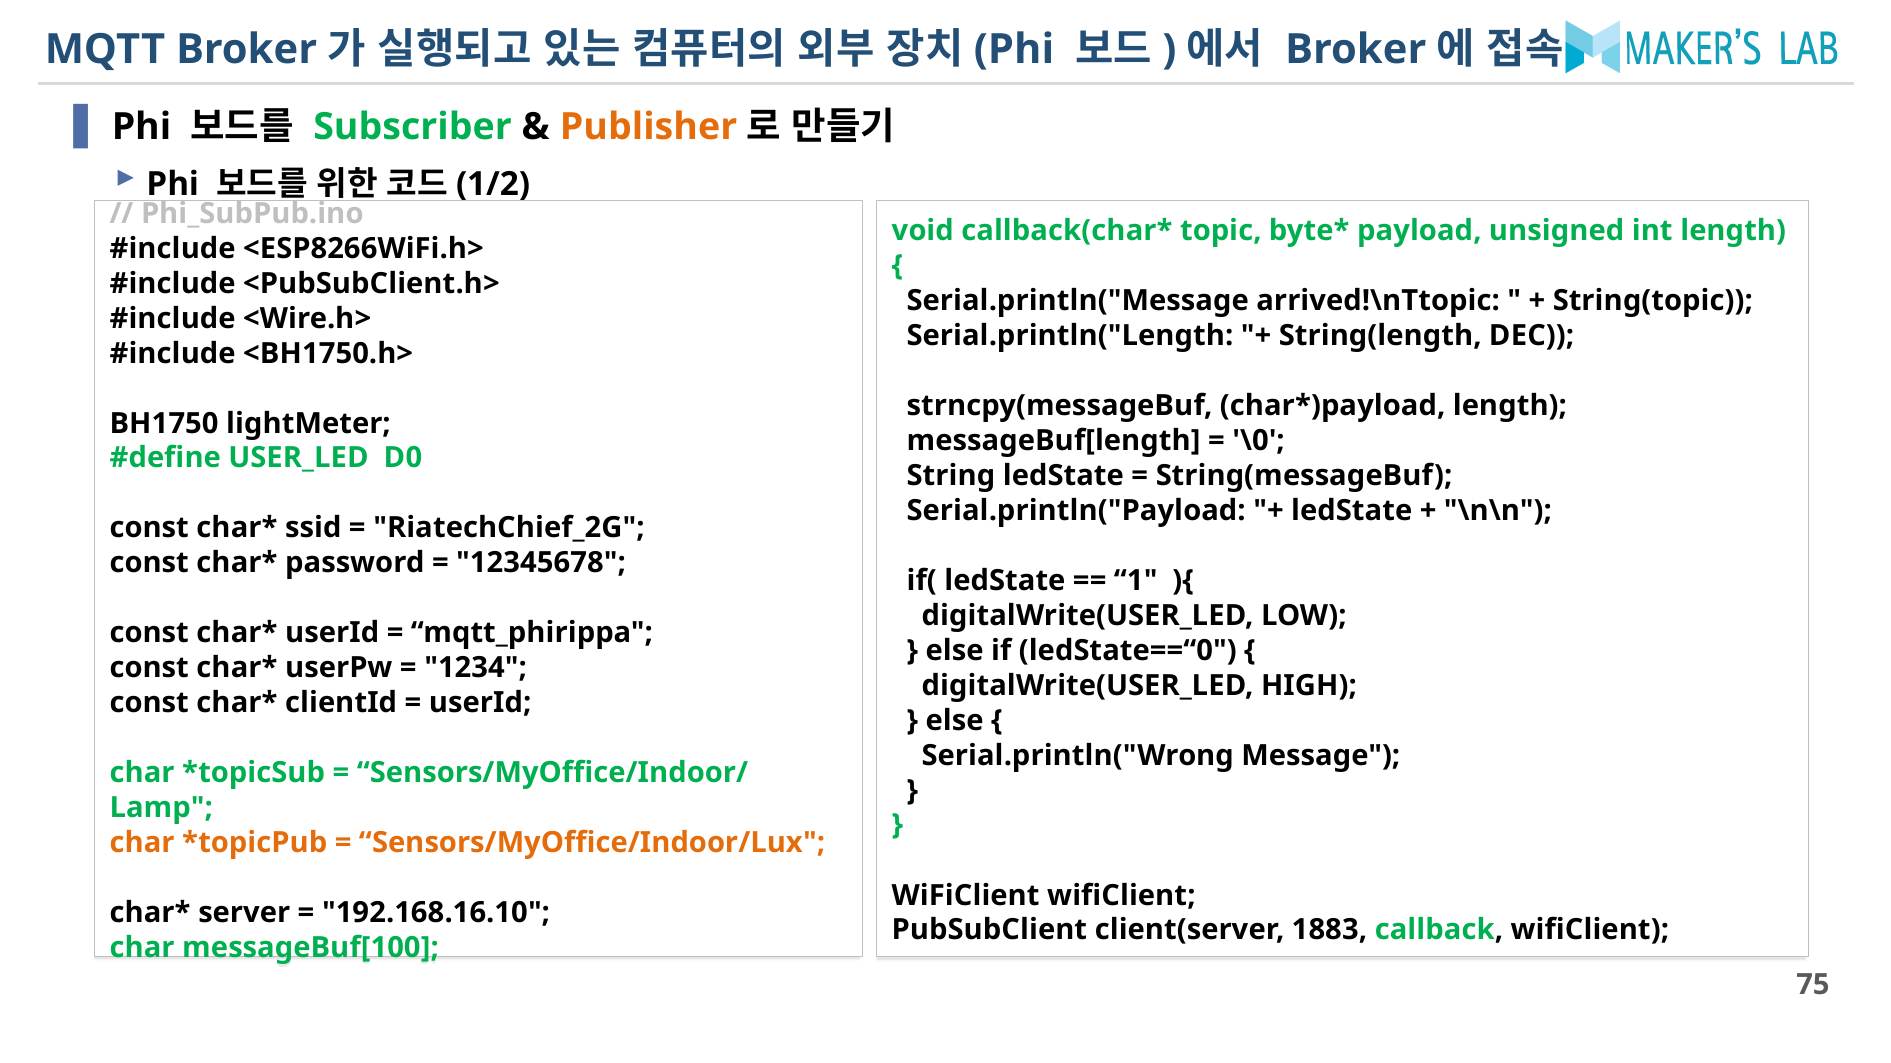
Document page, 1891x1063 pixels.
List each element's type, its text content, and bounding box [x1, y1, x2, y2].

picture [1557, 10, 1845, 79]
text_box // Phi_SubPub.ino #include <ESP8266WiFi.h> #include <PubSubClient.h> #include <Wire.h> #include <BH1750.h> BH1750 lightMeter; #define USER_LED D0 const char* ssid = "RiatechChief_2G"; const char* password = "12345678"; const char* userId = “mqtt_phirippa"; const char* userPw = "1234"; const char* clientId = userId; char *topicSub = “Sensors/MyOffice/Indoor/Lamp"; char *topicPub = “Sensors/MyOffice/Indoor/Lux"; char* server = "192.168.16.10"; char messageBuf[100]; [94, 200, 863, 957]
list Phi 보드를 Subscriber & Publisher로 만들기 Phi 보드를 위한 코드(1/2) [43, 94, 1879, 382]
text_box void callback(char* topic, byte* payload, unsigned int length) { Serial.println("Message arrived!\nTtopic: " + String(topic)); Serial.println("Length: "+ String(length, DEC)); strncpy(messageBuf, (char*)payload, length); messageBuf[length] = '\0'; String ledState = String(messageBuf); Serial.println("Payload: "+ ledState + "\n\n"); if( ledState == “1" ){ digitalWrite(USER_LED, LOW); } else if (ledState==“0") { digitalWrite(USER_LED, HIGH); } else { Serial.println("Wrong Message"); } } WiFiClient wifiClient; PubSubClient client(server, 1883, callback, wifiClient); [876, 200, 1809, 957]
title MQTT Broker가 실행되고 있는 컴퓨터의 외부 장치(Phi 보드)에서 Broker에 접속 [29, 13, 1809, 80]
slide_number 75 [1703, 956, 1845, 1014]
